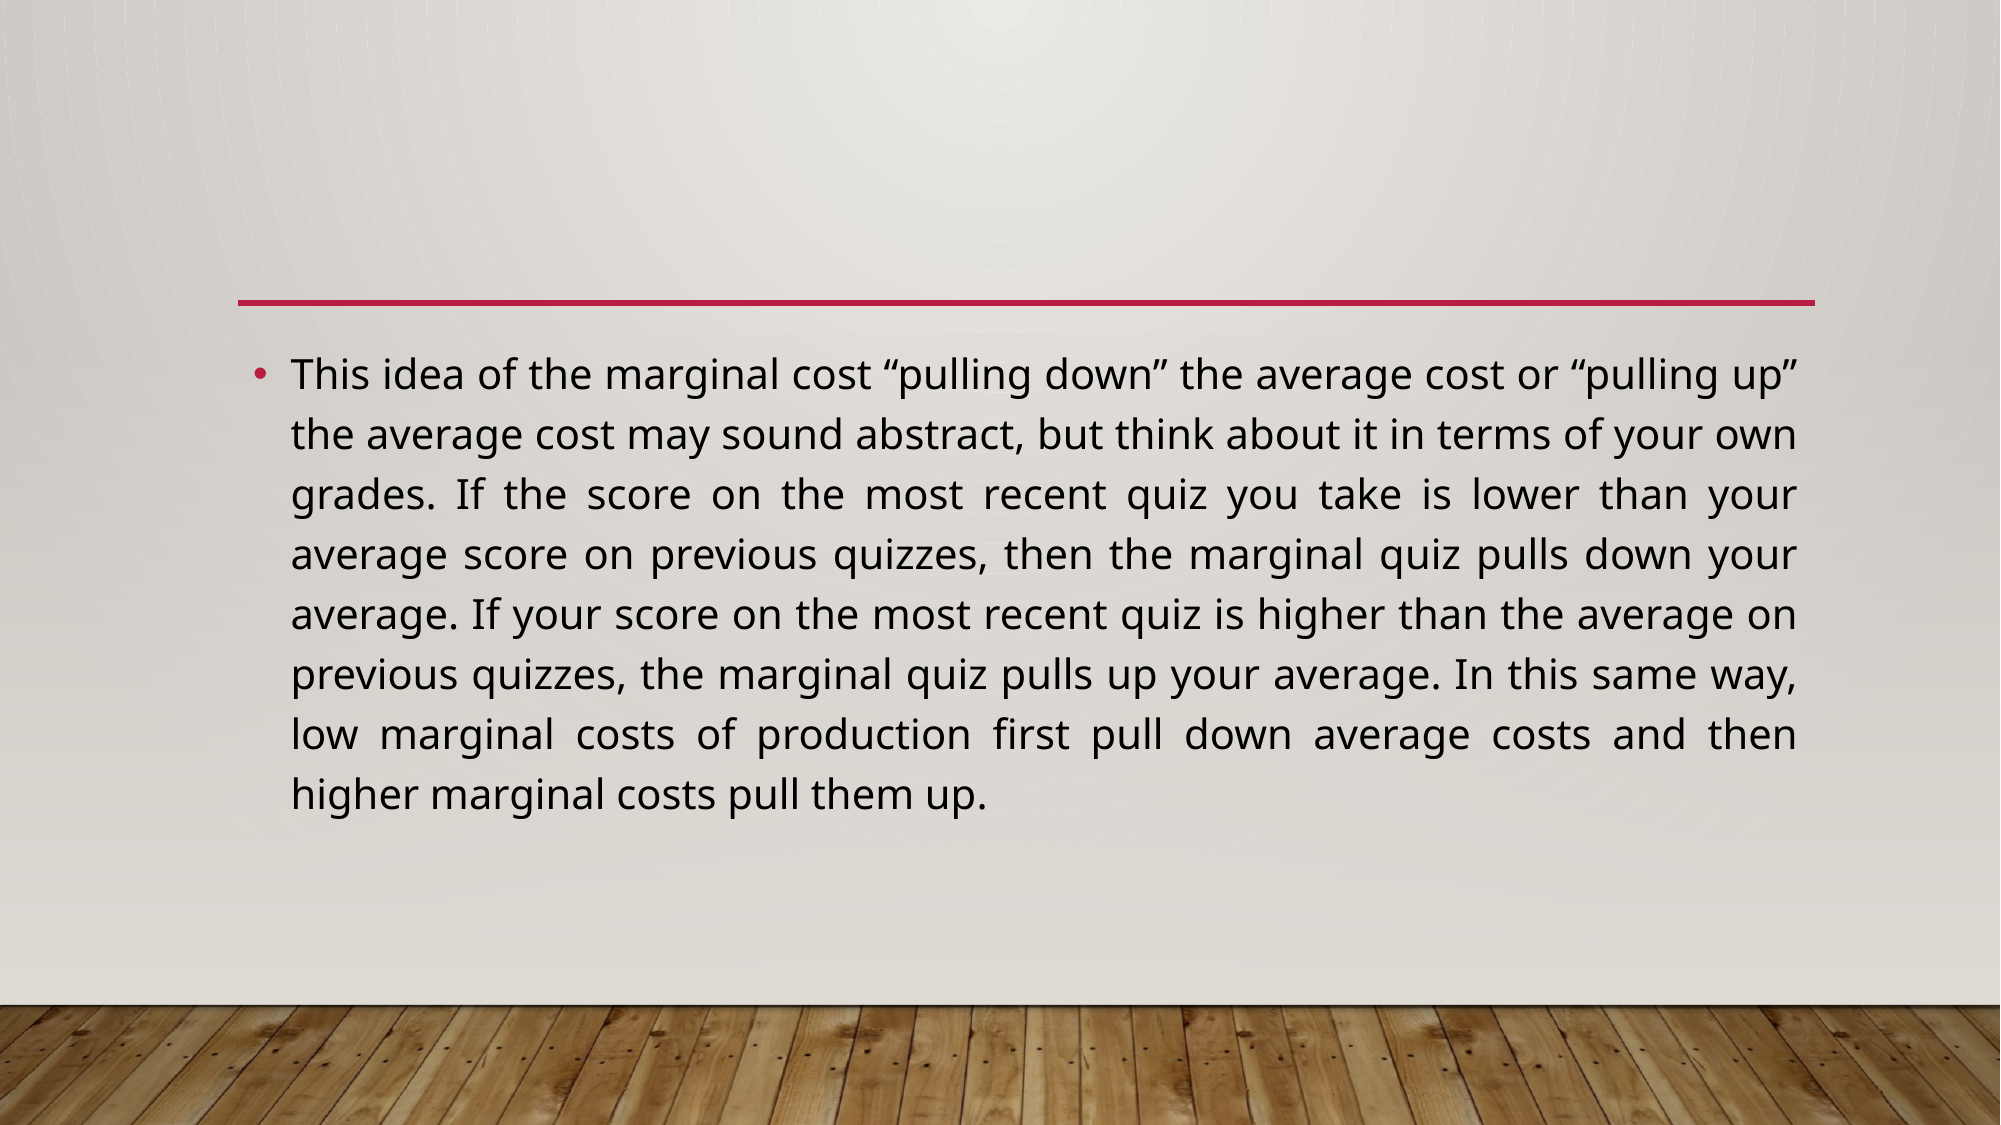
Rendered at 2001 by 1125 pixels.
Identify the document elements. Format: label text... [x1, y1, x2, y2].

picture [0, 1005, 2000, 1125]
list This idea of the marginal cost “pulling down” the average cost or “pulling up” the average cost may sound abstract, but think about it in terms of your own grades. If the score on the most recent quiz you take is lower than your average score on previous quizzes, then the marginal quiz pulls down your average. If your score on the most recent quiz is higher than the average on previous quizzes, the marginal quiz pulls up your average. In this same way, low marginal costs of production first pull down average costs and then higher marginal costs pull them up. [238, 330, 1814, 897]
